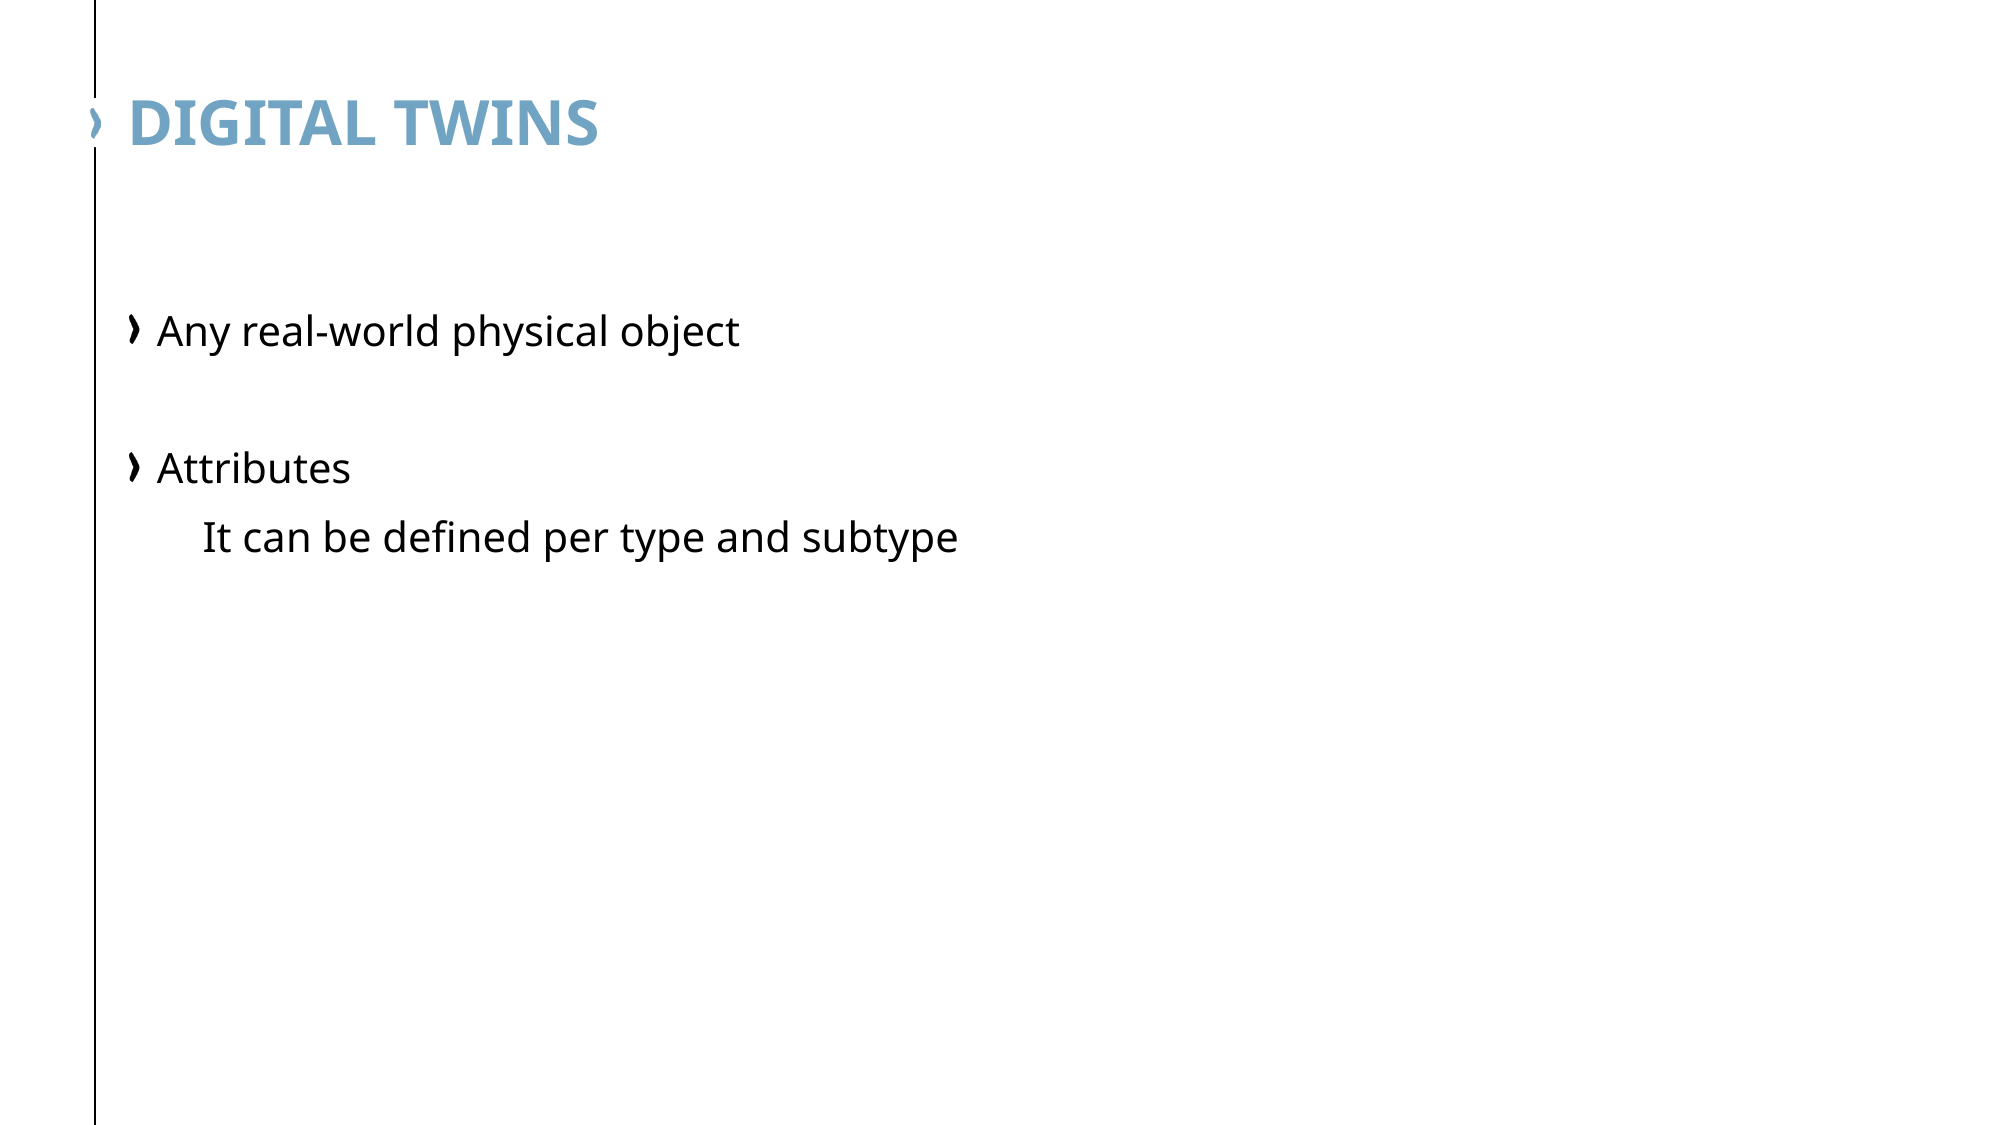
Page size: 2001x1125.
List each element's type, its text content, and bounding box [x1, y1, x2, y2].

title Digital Twins [127, 101, 1904, 146]
picture [127, 452, 140, 482]
picture [127, 314, 140, 344]
list Any real-world physical object Attributes It can be defined per type and subtype [127, 304, 1904, 1033]
picture [88, 106, 102, 140]
